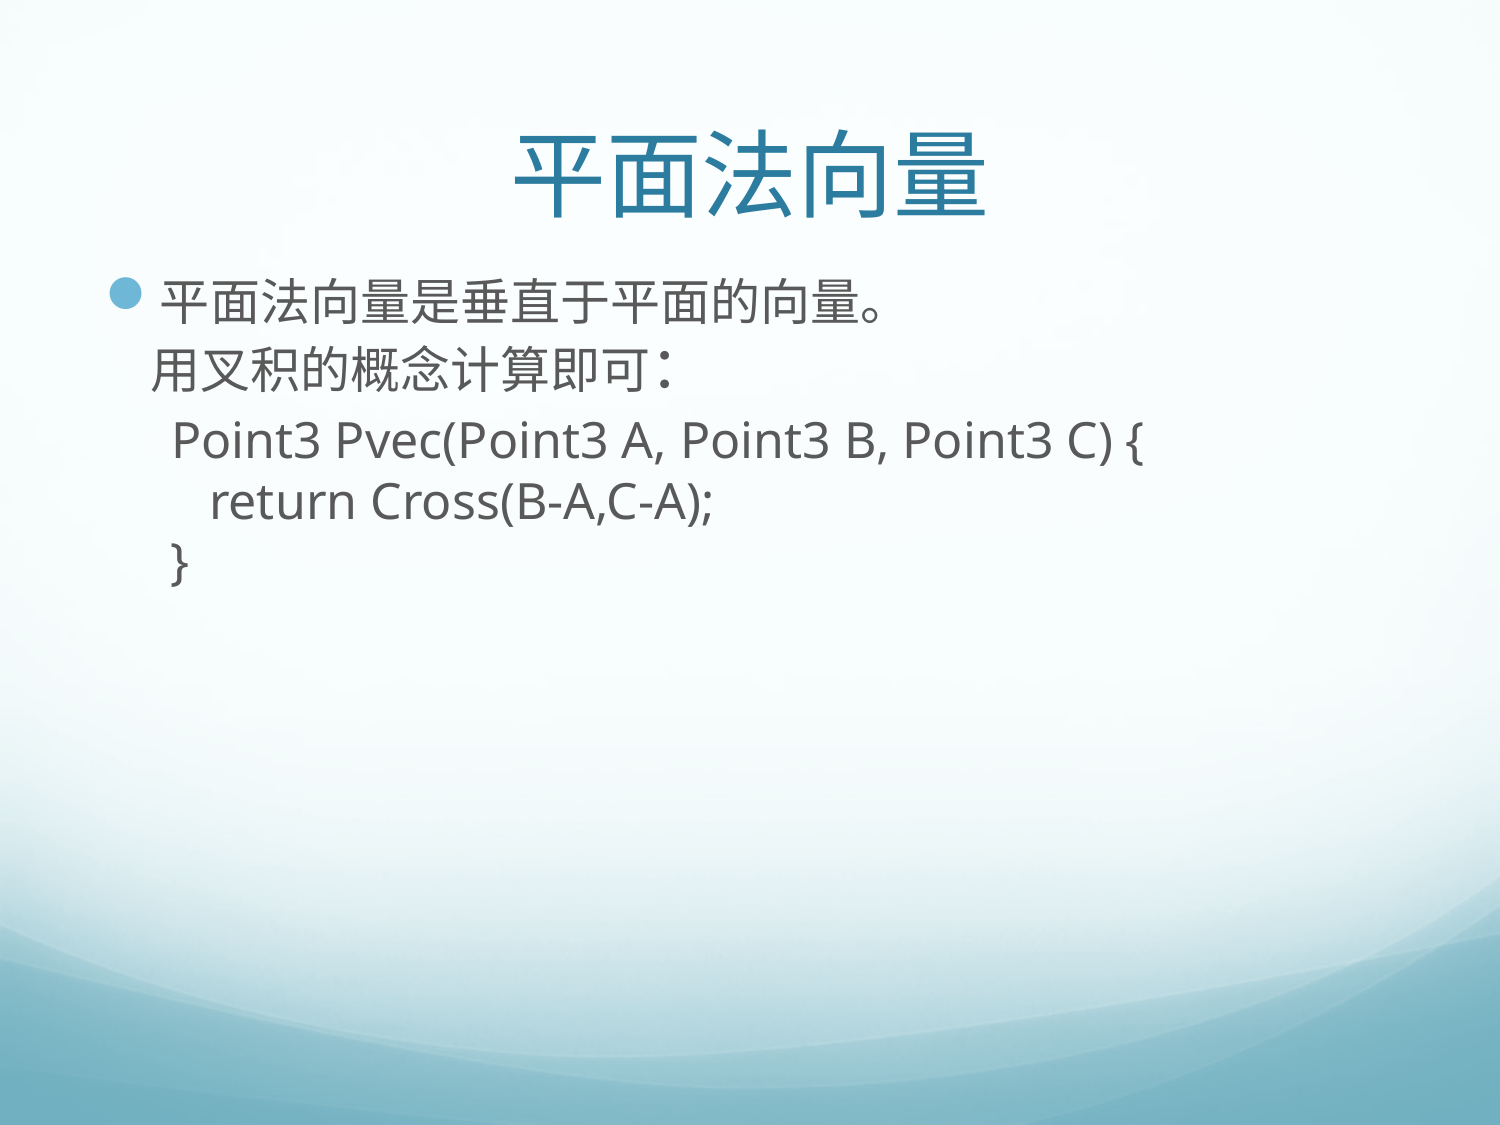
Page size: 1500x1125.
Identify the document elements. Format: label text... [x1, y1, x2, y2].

list 平面法向量是垂直于平面的向量。 用叉积的概念计算即可： Point3 Pvec(Point3 A, Point3 B, Point3 C) { return Cross(B-A,C-A); } [90, 262, 1410, 975]
title 平面法向量 [90, 17, 1410, 237]
